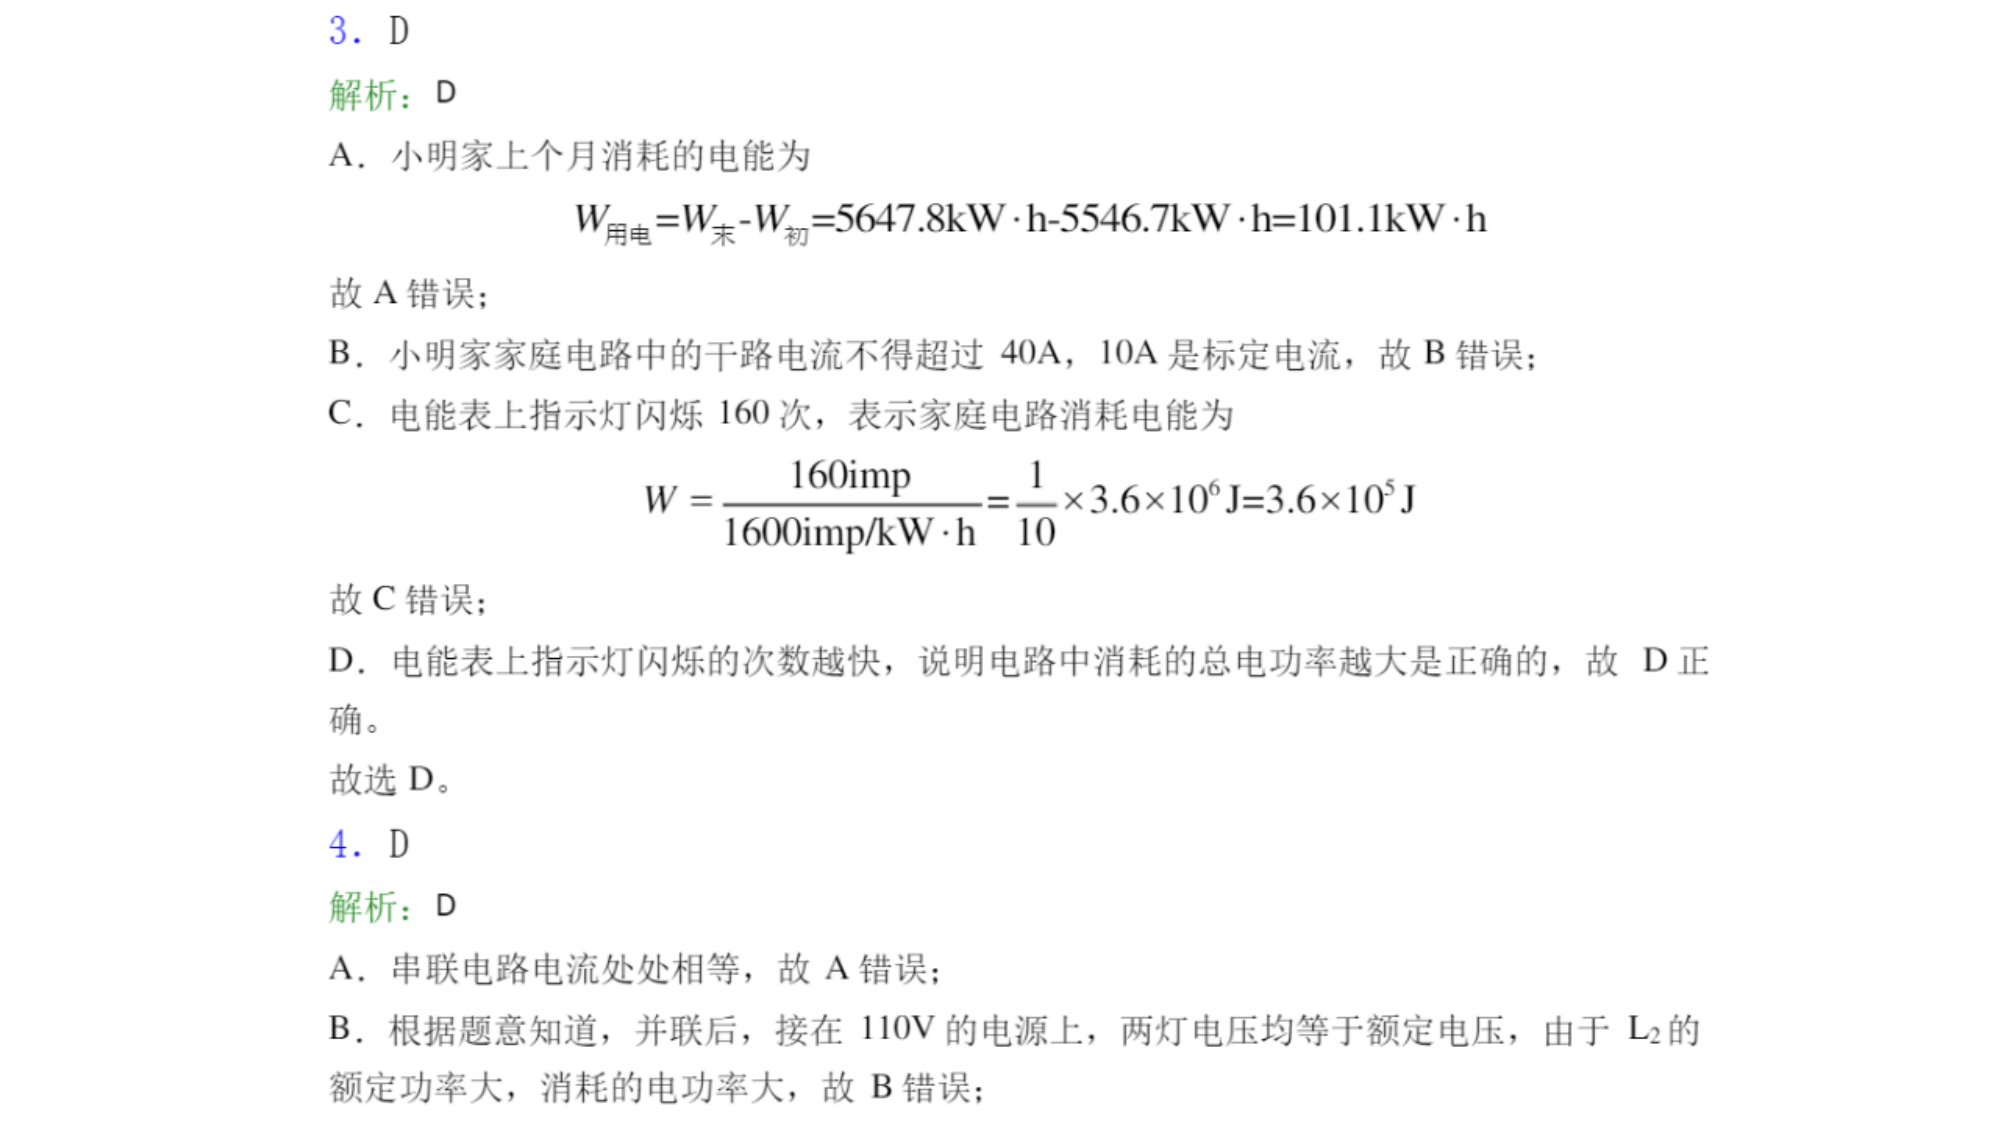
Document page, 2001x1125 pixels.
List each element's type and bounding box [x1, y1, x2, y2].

picture [280, 0, 1720, 1125]
